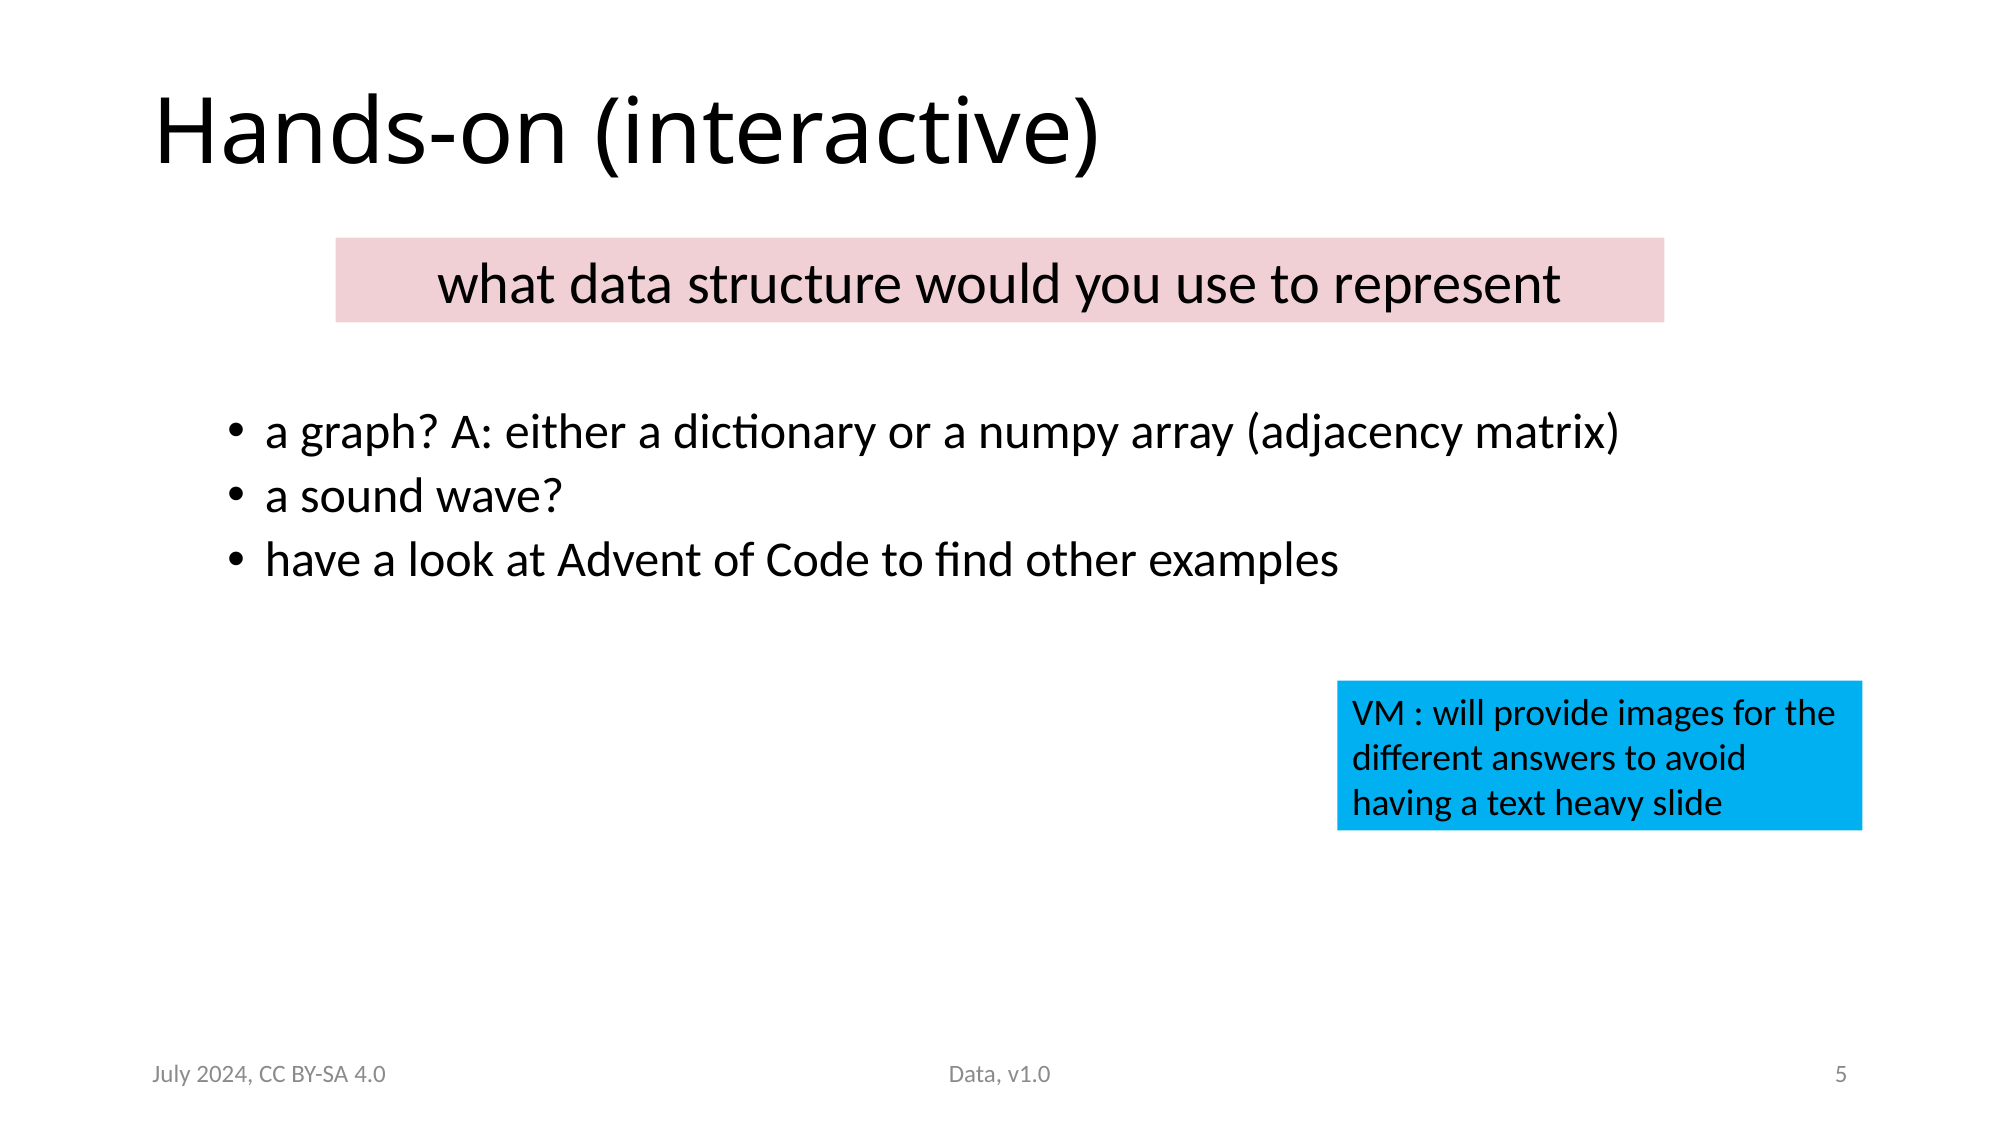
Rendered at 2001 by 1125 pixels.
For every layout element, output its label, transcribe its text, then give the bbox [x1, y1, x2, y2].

slide_number 5 [1412, 1042, 1863, 1103]
list a graph? A: either a dictionary or a numpy array (adjacency matrix) a sound wave? have a look at Advent of Code to find other examples [137, 243, 1863, 1014]
text_box what data structure would you use to represent [335, 237, 1665, 323]
title Hands-on (interactive) [137, 59, 1863, 209]
text_box VM : will provide images for the different answers to avoid having a text heavy slide [1337, 680, 1863, 831]
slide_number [137, 1042, 588, 1103]
footer Data, v1.0 [662, 1042, 1338, 1103]
